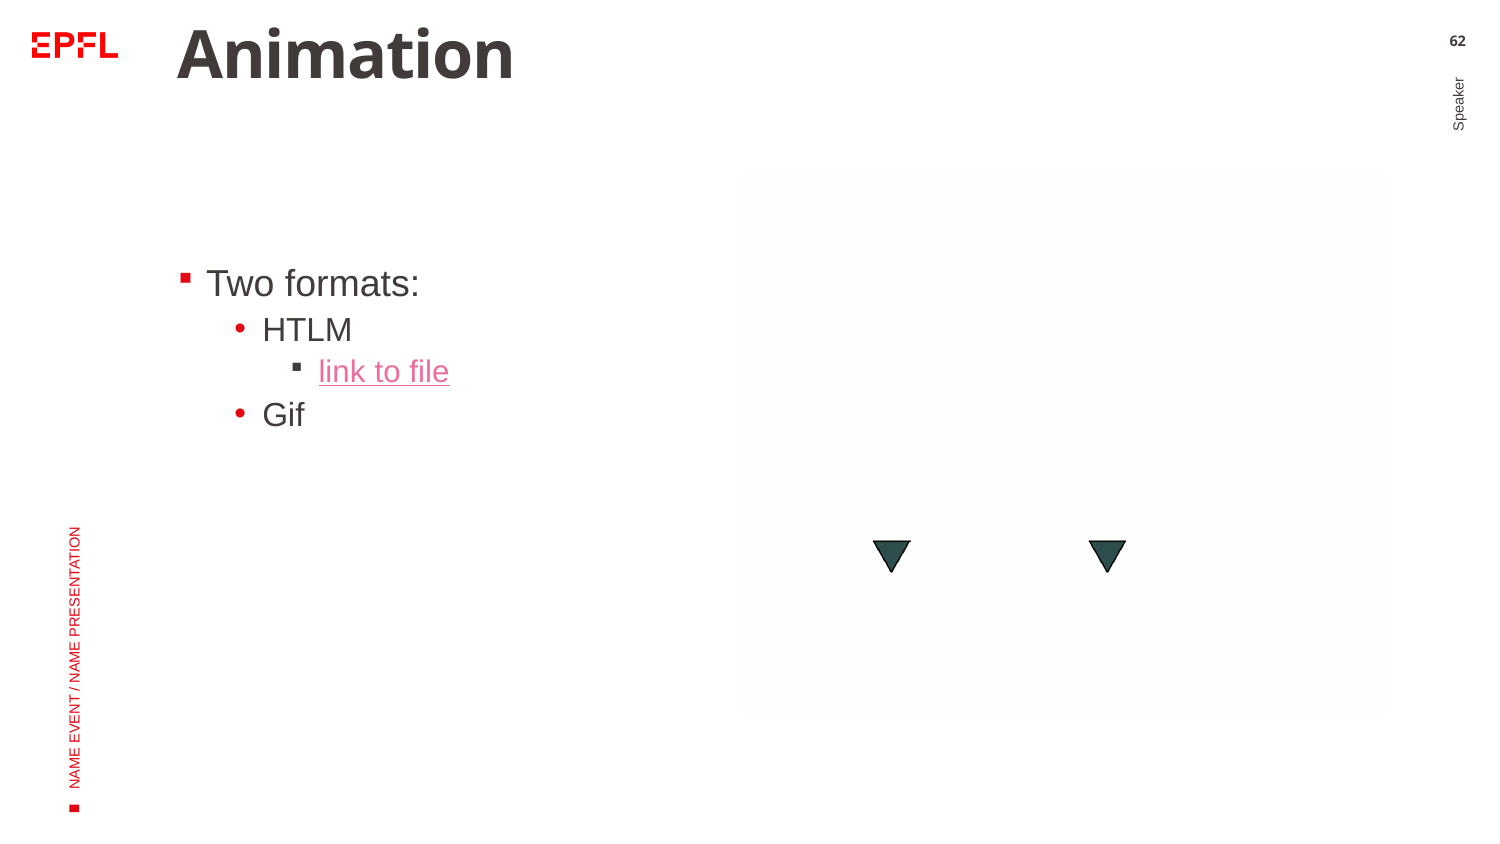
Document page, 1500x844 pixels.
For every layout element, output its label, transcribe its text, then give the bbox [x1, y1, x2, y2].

picture [21, 21, 129, 69]
footer Speaker [1415, 59, 1500, 641]
slide_number NAME EVENT / NAME PRESENTATION [0, 256, 149, 805]
picture [738, 173, 1388, 717]
title Animation [148, 21, 750, 198]
list Two formats: HTLM link to file Gif [148, 256, 1416, 813]
slide_number 62 [1415, 32, 1500, 59]
